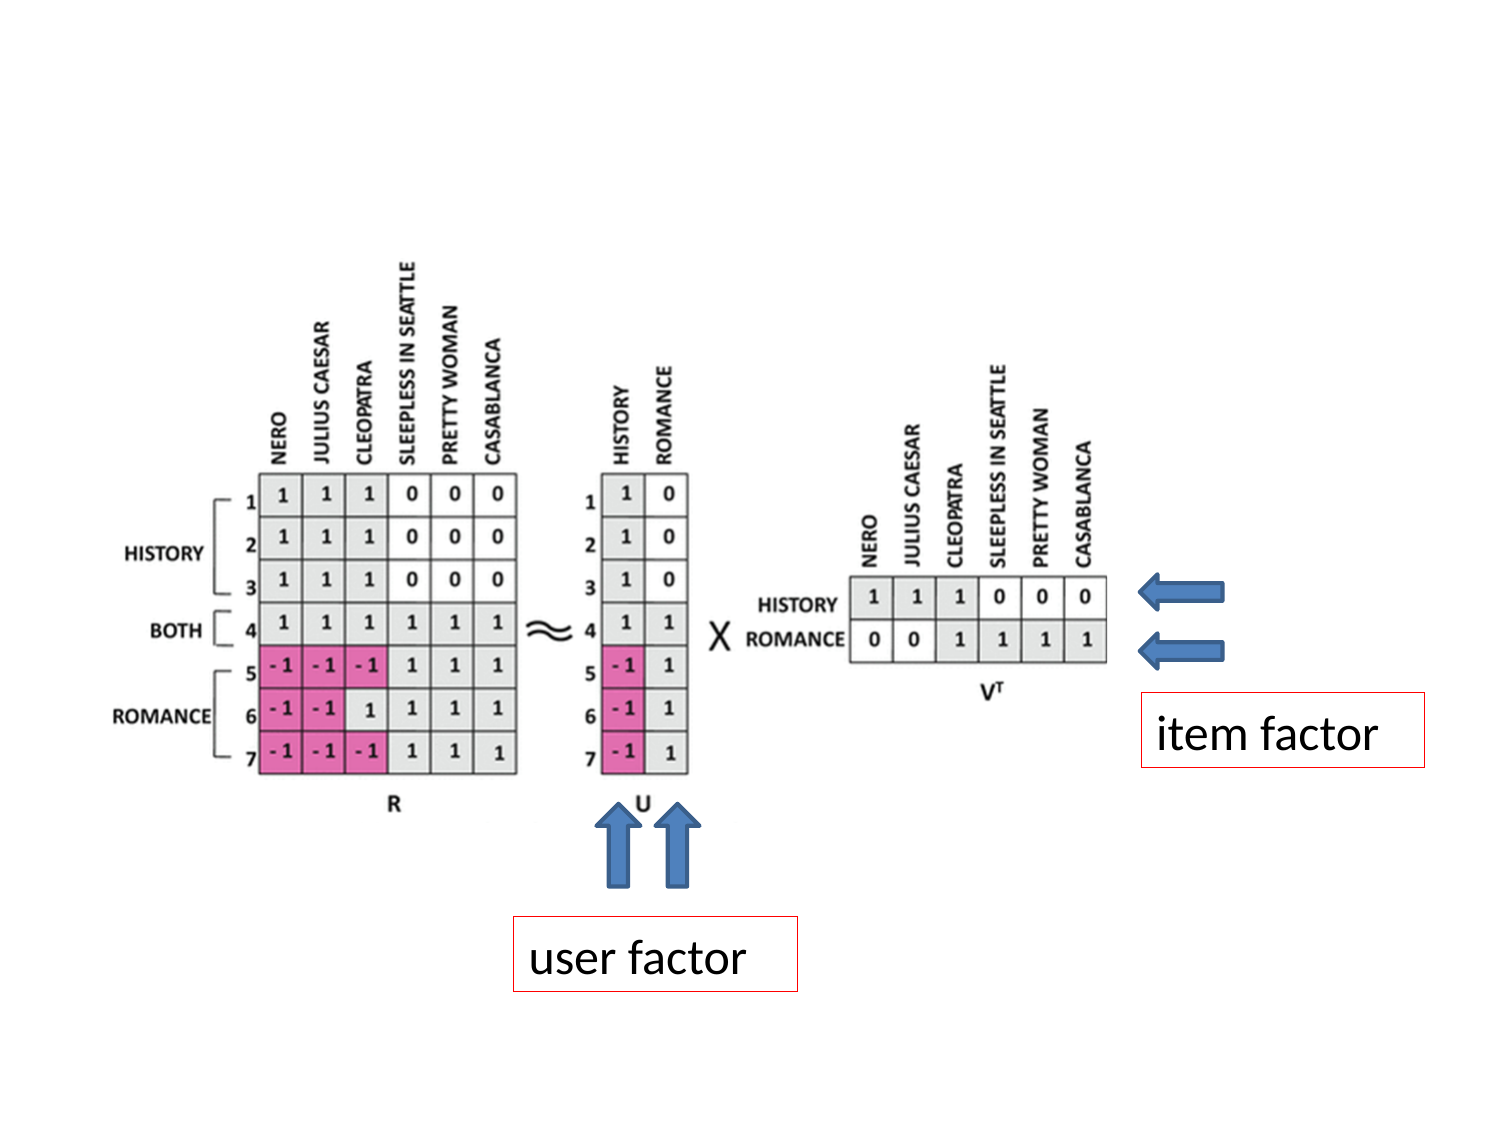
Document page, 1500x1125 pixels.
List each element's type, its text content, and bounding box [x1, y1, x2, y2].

text_box [1137, 572, 1225, 612]
text_box user factor [513, 916, 798, 992]
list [111, 255, 1108, 823]
text_box [606, 831, 631, 889]
text_box item factor [1141, 692, 1425, 768]
text_box [665, 831, 690, 889]
text_box [1137, 631, 1225, 671]
